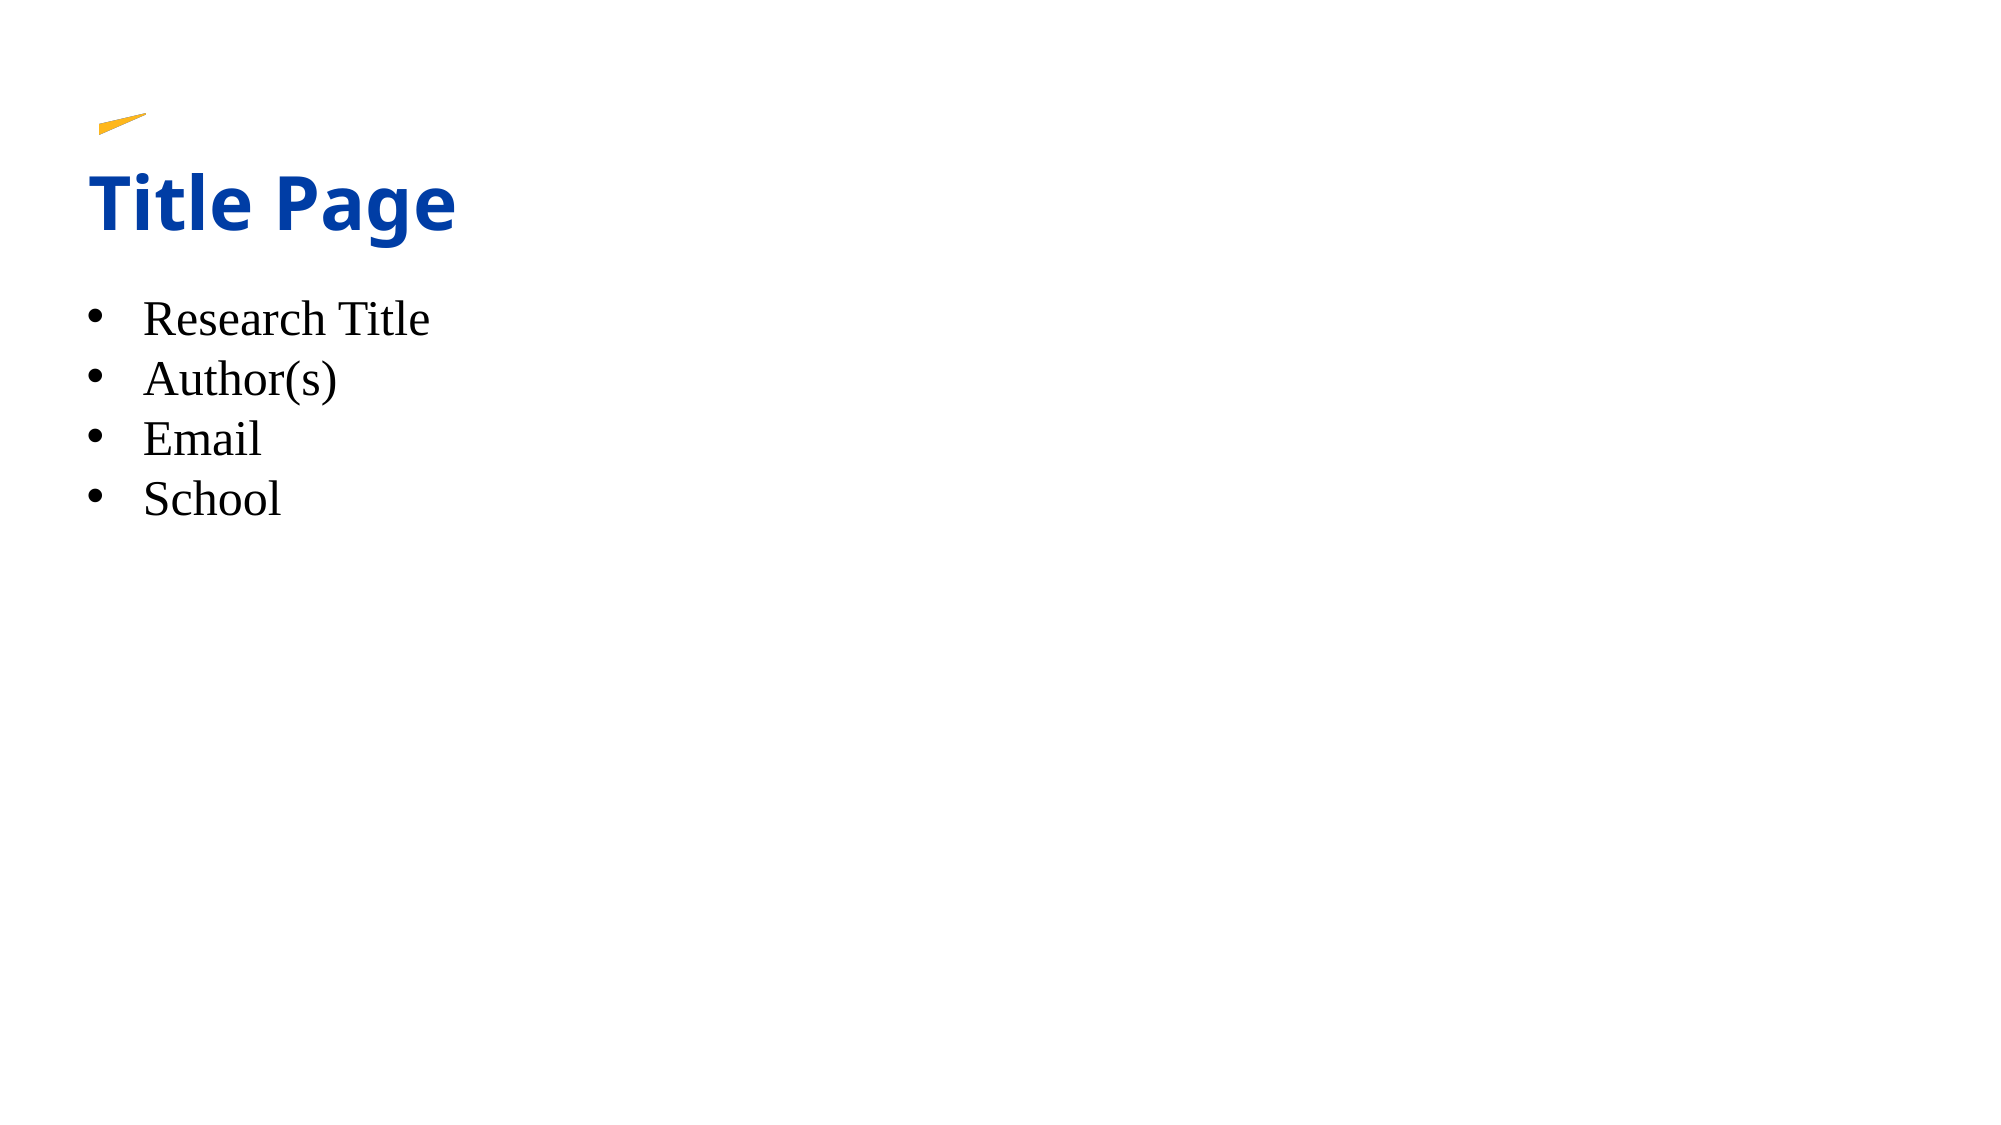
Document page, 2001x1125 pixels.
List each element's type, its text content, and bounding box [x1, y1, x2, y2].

text_box Research Title Author(s) Email School [71, 278, 1072, 594]
picture [99, 113, 146, 135]
text_box Title Page [88, 155, 1576, 246]
